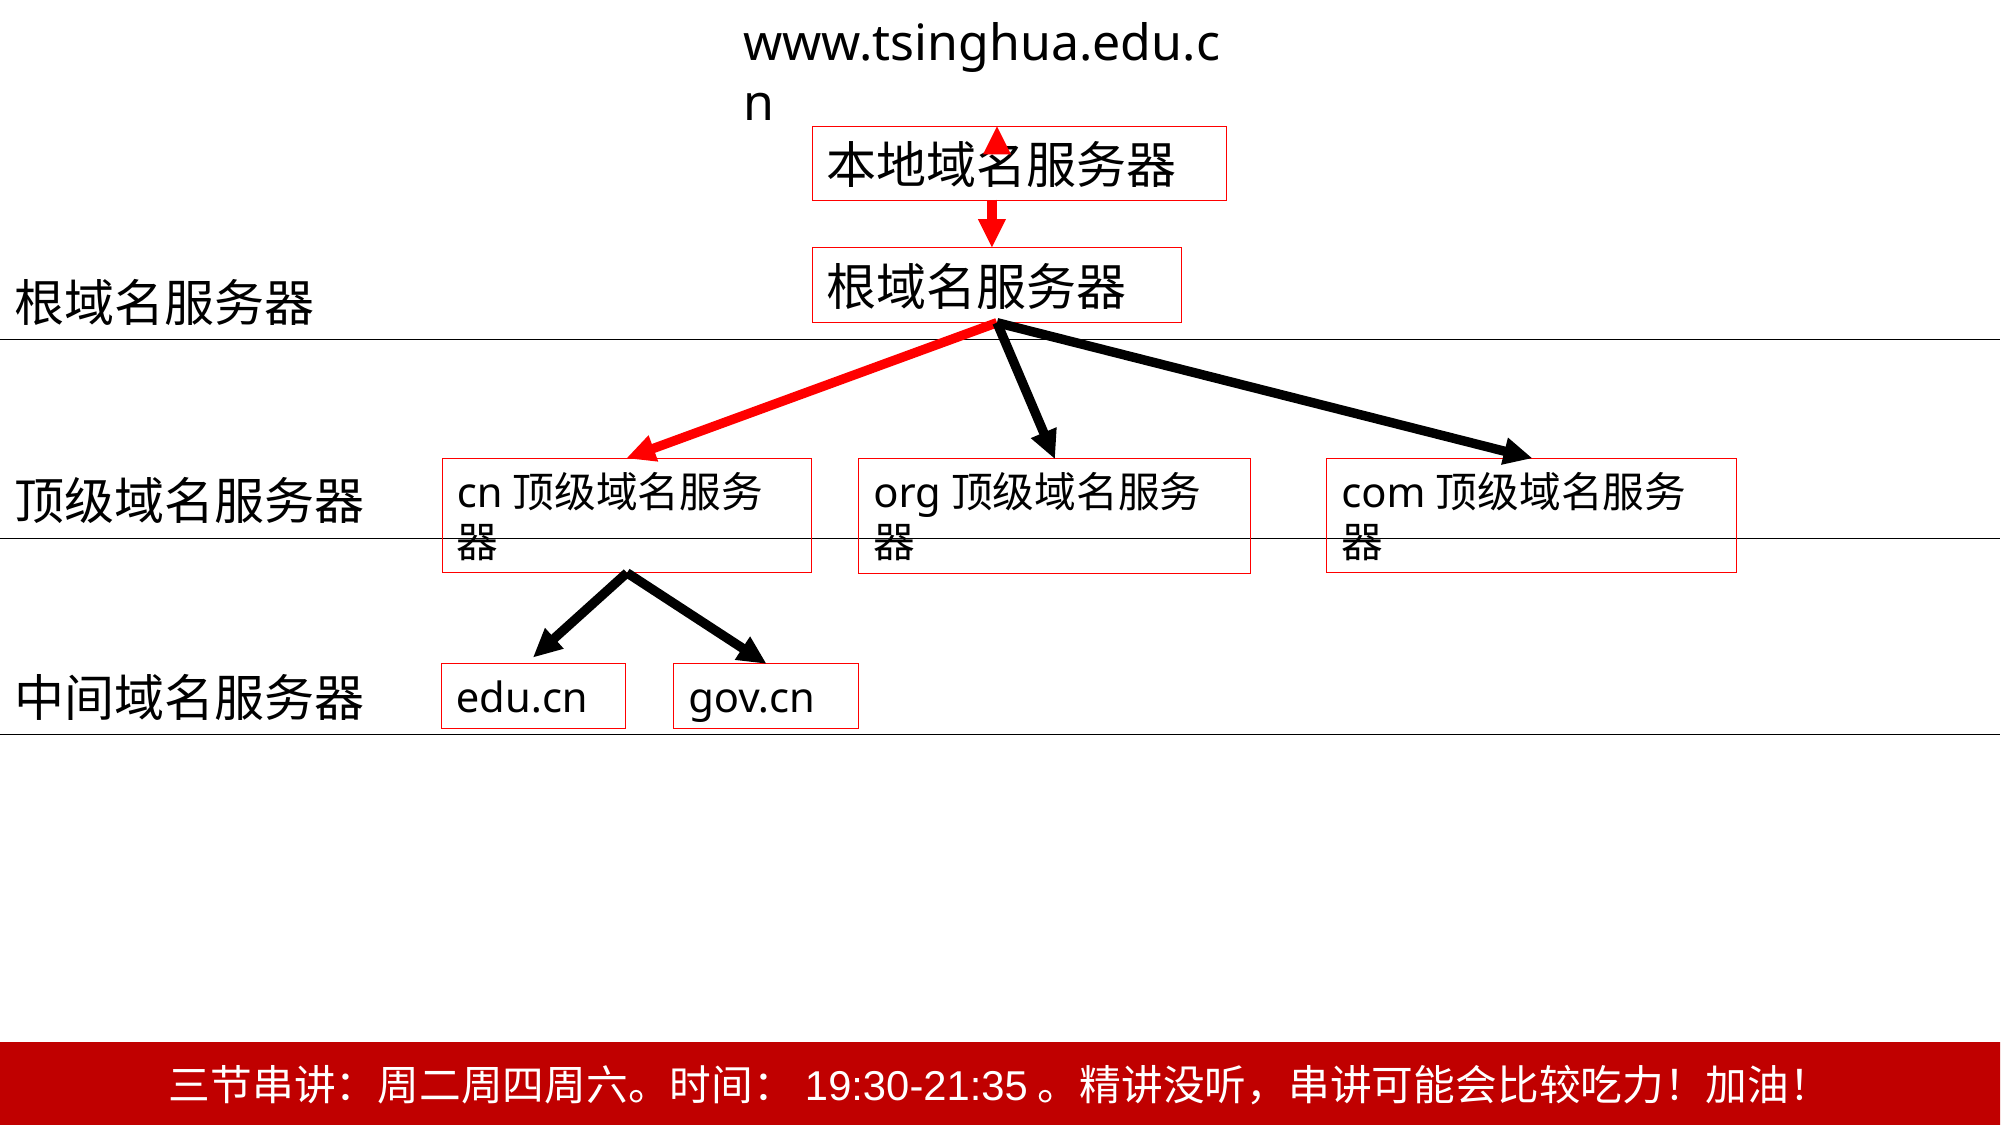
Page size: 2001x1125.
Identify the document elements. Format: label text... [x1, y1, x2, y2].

text_box 顶级域名服务器 [0, 462, 442, 538]
text_box edu.cn [441, 663, 626, 729]
text_box org顶级域名服务器 [858, 459, 1251, 538]
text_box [626, 323, 996, 459]
text_box www.tsinghua.edu.cn [728, 2, 1266, 138]
text_box cn顶级域名服务器 [442, 539, 533, 573]
text_box 中间域名服务器 [0, 658, 537, 734]
text_box gov.cn [673, 663, 859, 729]
text_box 本地域名服务器 [812, 126, 1227, 201]
text_box 根域名服务器 [0, 263, 537, 339]
text_box cn顶级域名服务器 [442, 458, 812, 538]
text_box com顶级域名服务器 [1326, 458, 1737, 538]
text_box cn顶级域名服务器 [766, 539, 812, 573]
text_box com顶级域名服务器 [1326, 539, 1737, 573]
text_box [533, 523, 626, 658]
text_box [626, 523, 766, 664]
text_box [996, 323, 1532, 459]
text_box 根域名服务器 [812, 247, 1182, 323]
text_box org顶级域名服务器 [858, 539, 1251, 574]
